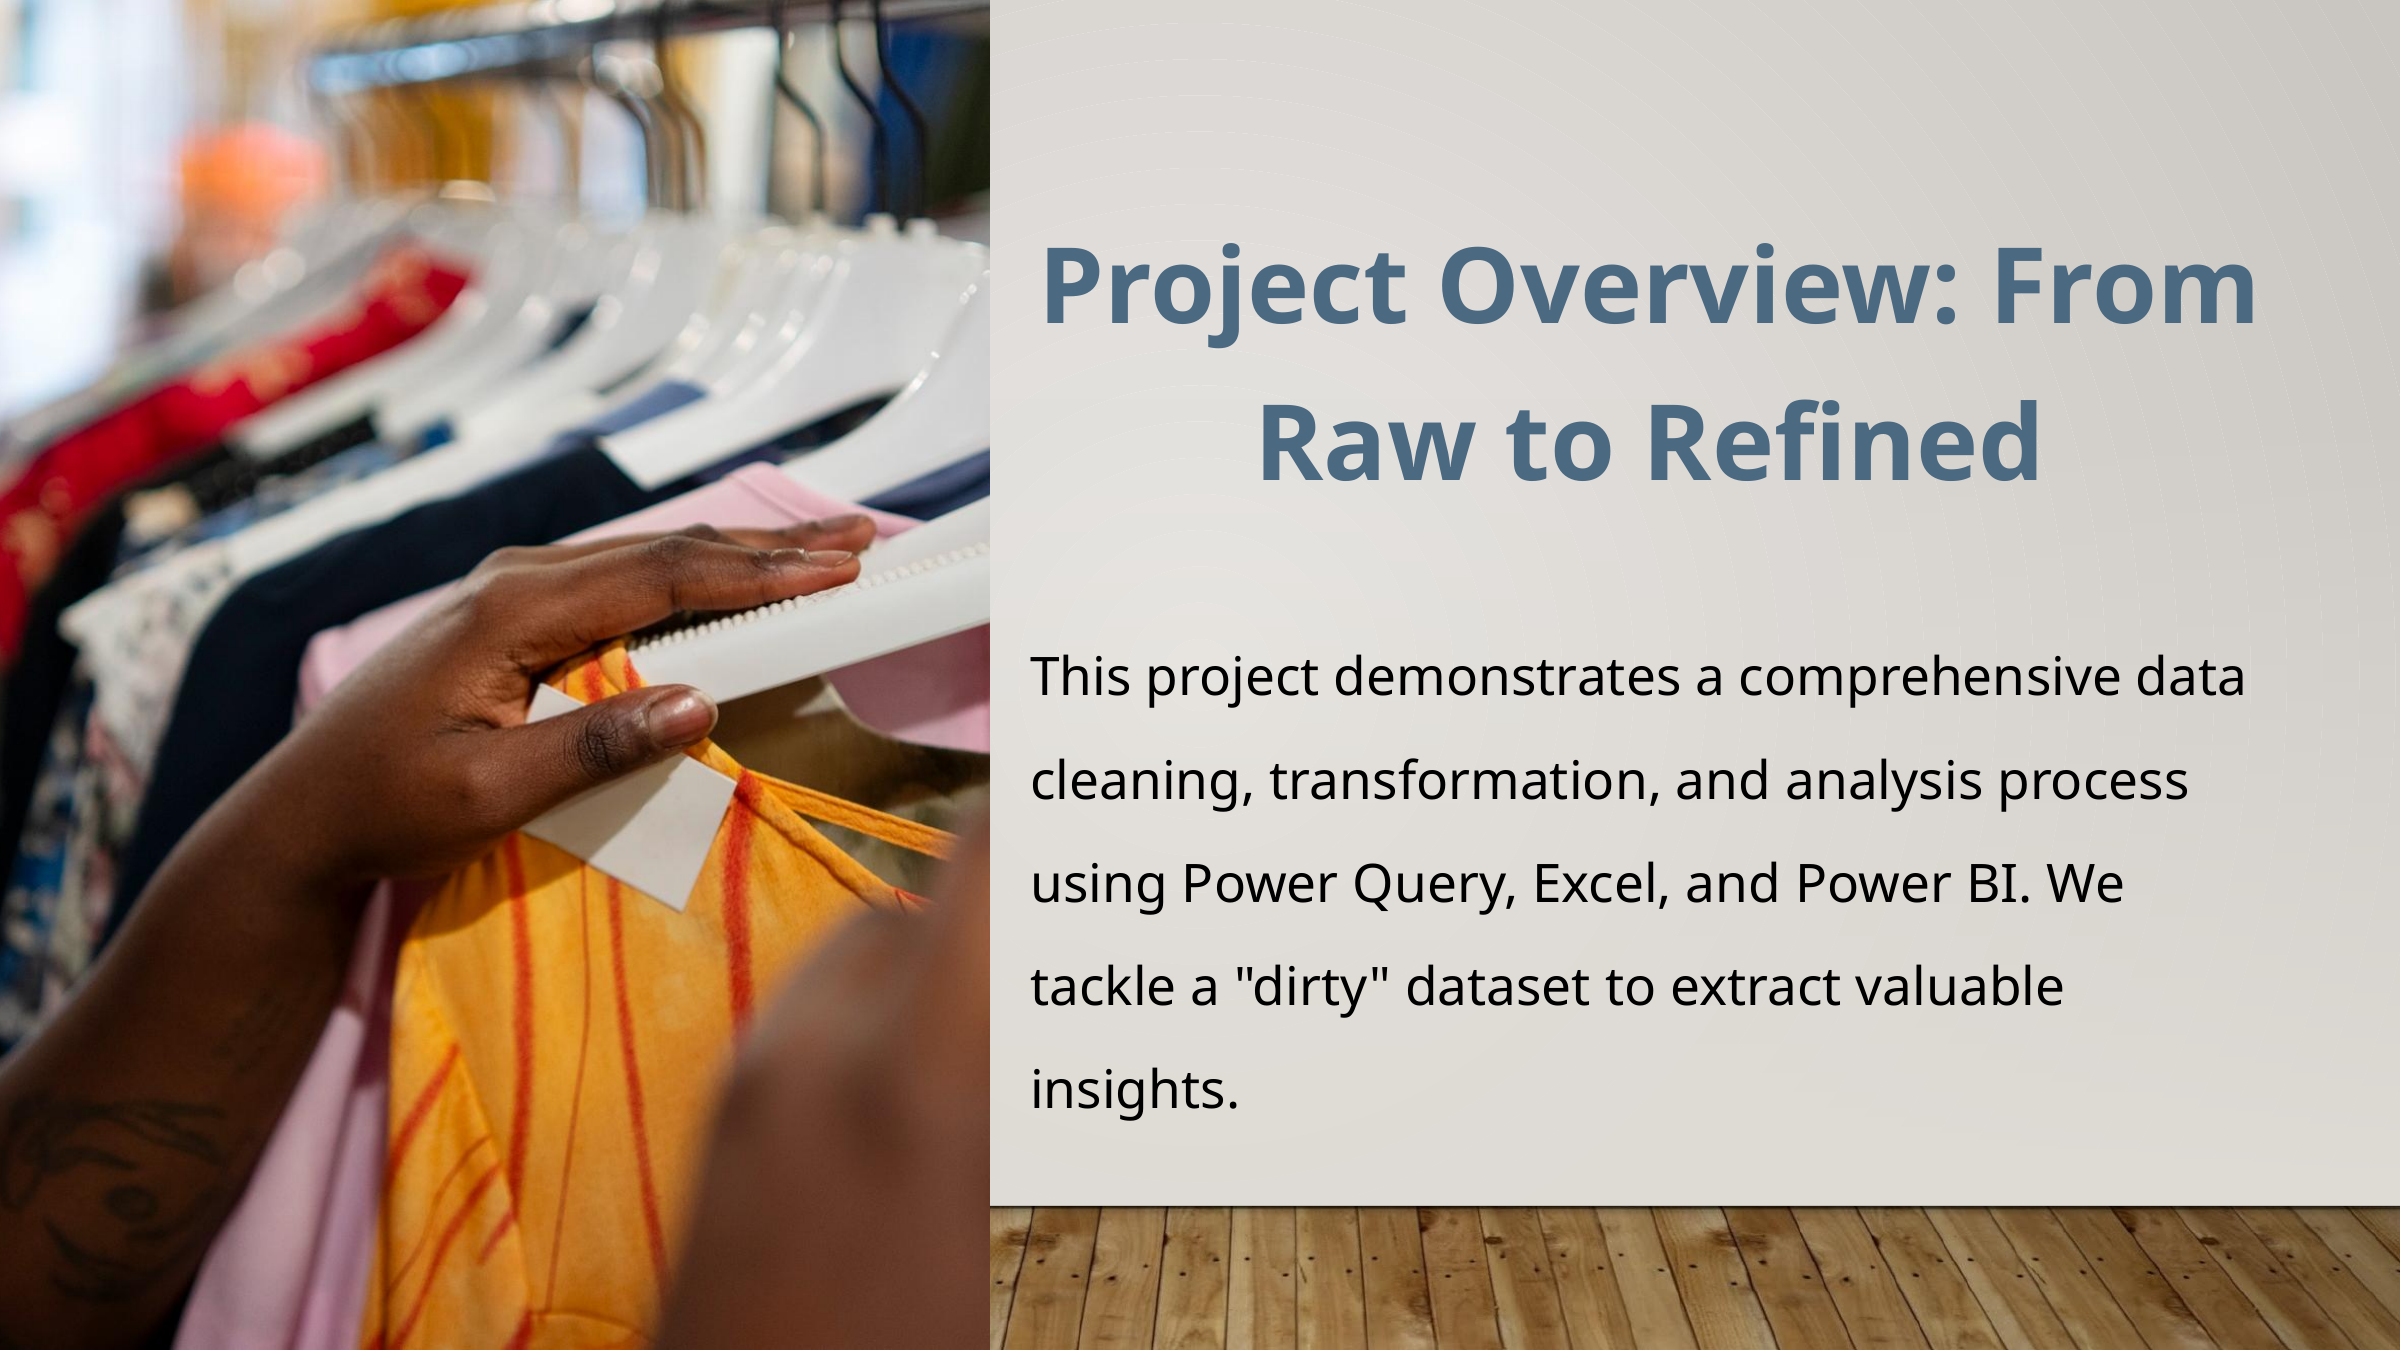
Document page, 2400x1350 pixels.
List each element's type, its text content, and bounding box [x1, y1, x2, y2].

picture [0, 0, 2400, 1350]
text_box Project Overview: From Raw to Refined [1030, 188, 2270, 486]
text_box This project demonstrates a comprehensive data cleaning, transformation, and analysis process using Power Query, Excel, and Power BI. We tackle a "dirty" dataset to extract valuable insights. [1030, 603, 2270, 1097]
